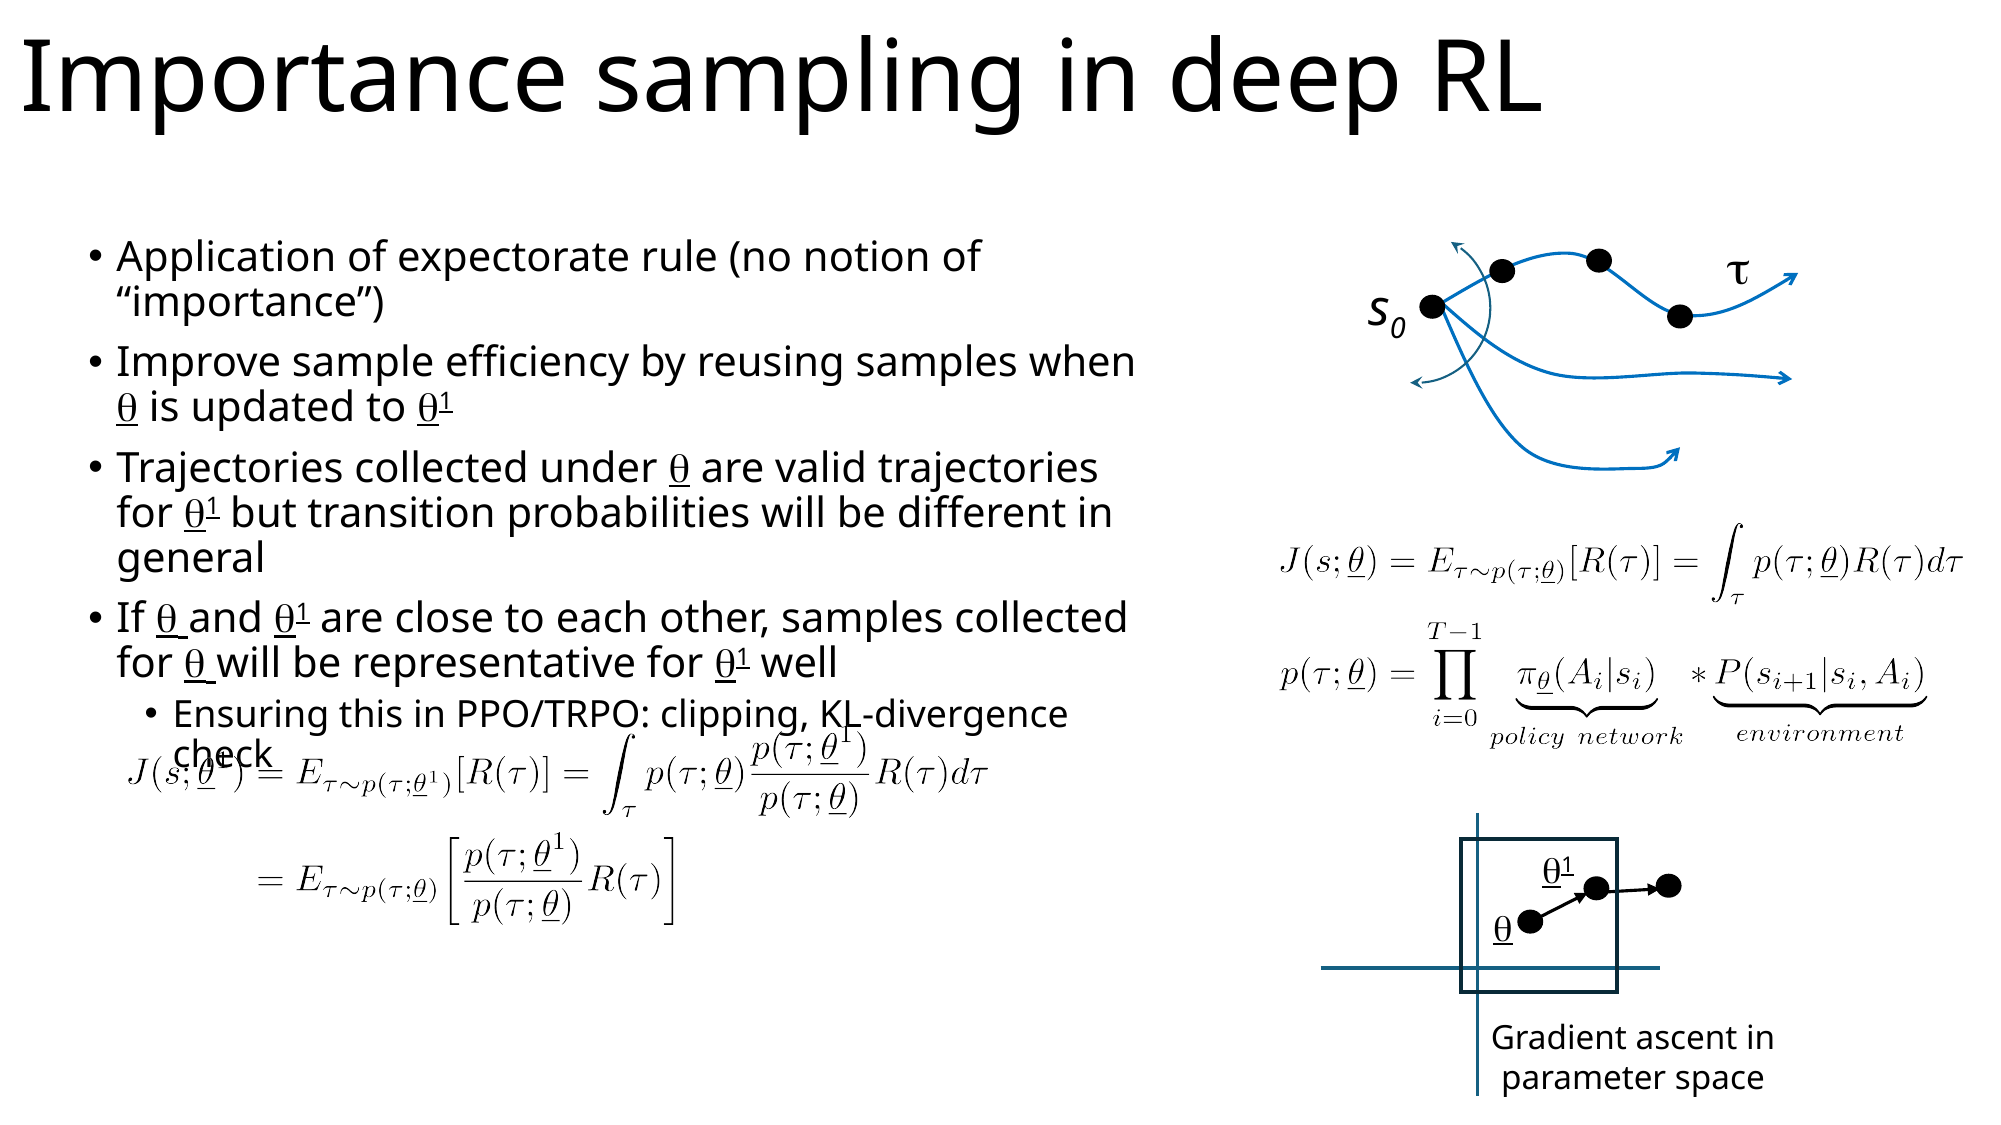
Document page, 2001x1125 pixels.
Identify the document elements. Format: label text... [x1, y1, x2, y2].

text_box [1460, 837, 1476, 967]
text_box [1479, 837, 1618, 896]
text_box [1489, 259, 1516, 284]
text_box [1584, 888, 1661, 894]
picture [128, 725, 989, 926]
text_box [1586, 248, 1613, 273]
title Importance sampling in deep RL [5, 0, 1731, 188]
text_box [1460, 969, 1476, 993]
text_box Gradient ascent in parameter space [1420, 1008, 1846, 1104]
text_box s0 [1353, 268, 1421, 352]
picture [1278, 522, 1963, 749]
text_box  [1479, 896, 1528, 956]
text_box [1766, 272, 1799, 294]
text_box  [1713, 227, 1766, 303]
text_box 1 [1527, 838, 1589, 899]
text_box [1530, 892, 1589, 923]
text_box [1479, 969, 1618, 993]
text_box [1479, 894, 1618, 967]
text_box [1410, 241, 1492, 389]
text_box [1667, 304, 1693, 329]
text_box [1489, 314, 1793, 386]
text_box [1485, 251, 1749, 318]
text_box [1466, 331, 1681, 471]
text_box [1655, 873, 1682, 898]
list Application of expectorate rule (no notion of “importance”) Improve sample efficiency by reusing samples when  is updated to 1 Trajectories collected under  are valid trajectories for 1 but transition probabilities will be different in general If  and 1 are close to each other, samples collected for  will be representative for 1 well Ensuring this in PPO/TRPO: clipping, KL-divergence check [73, 227, 1182, 976]
